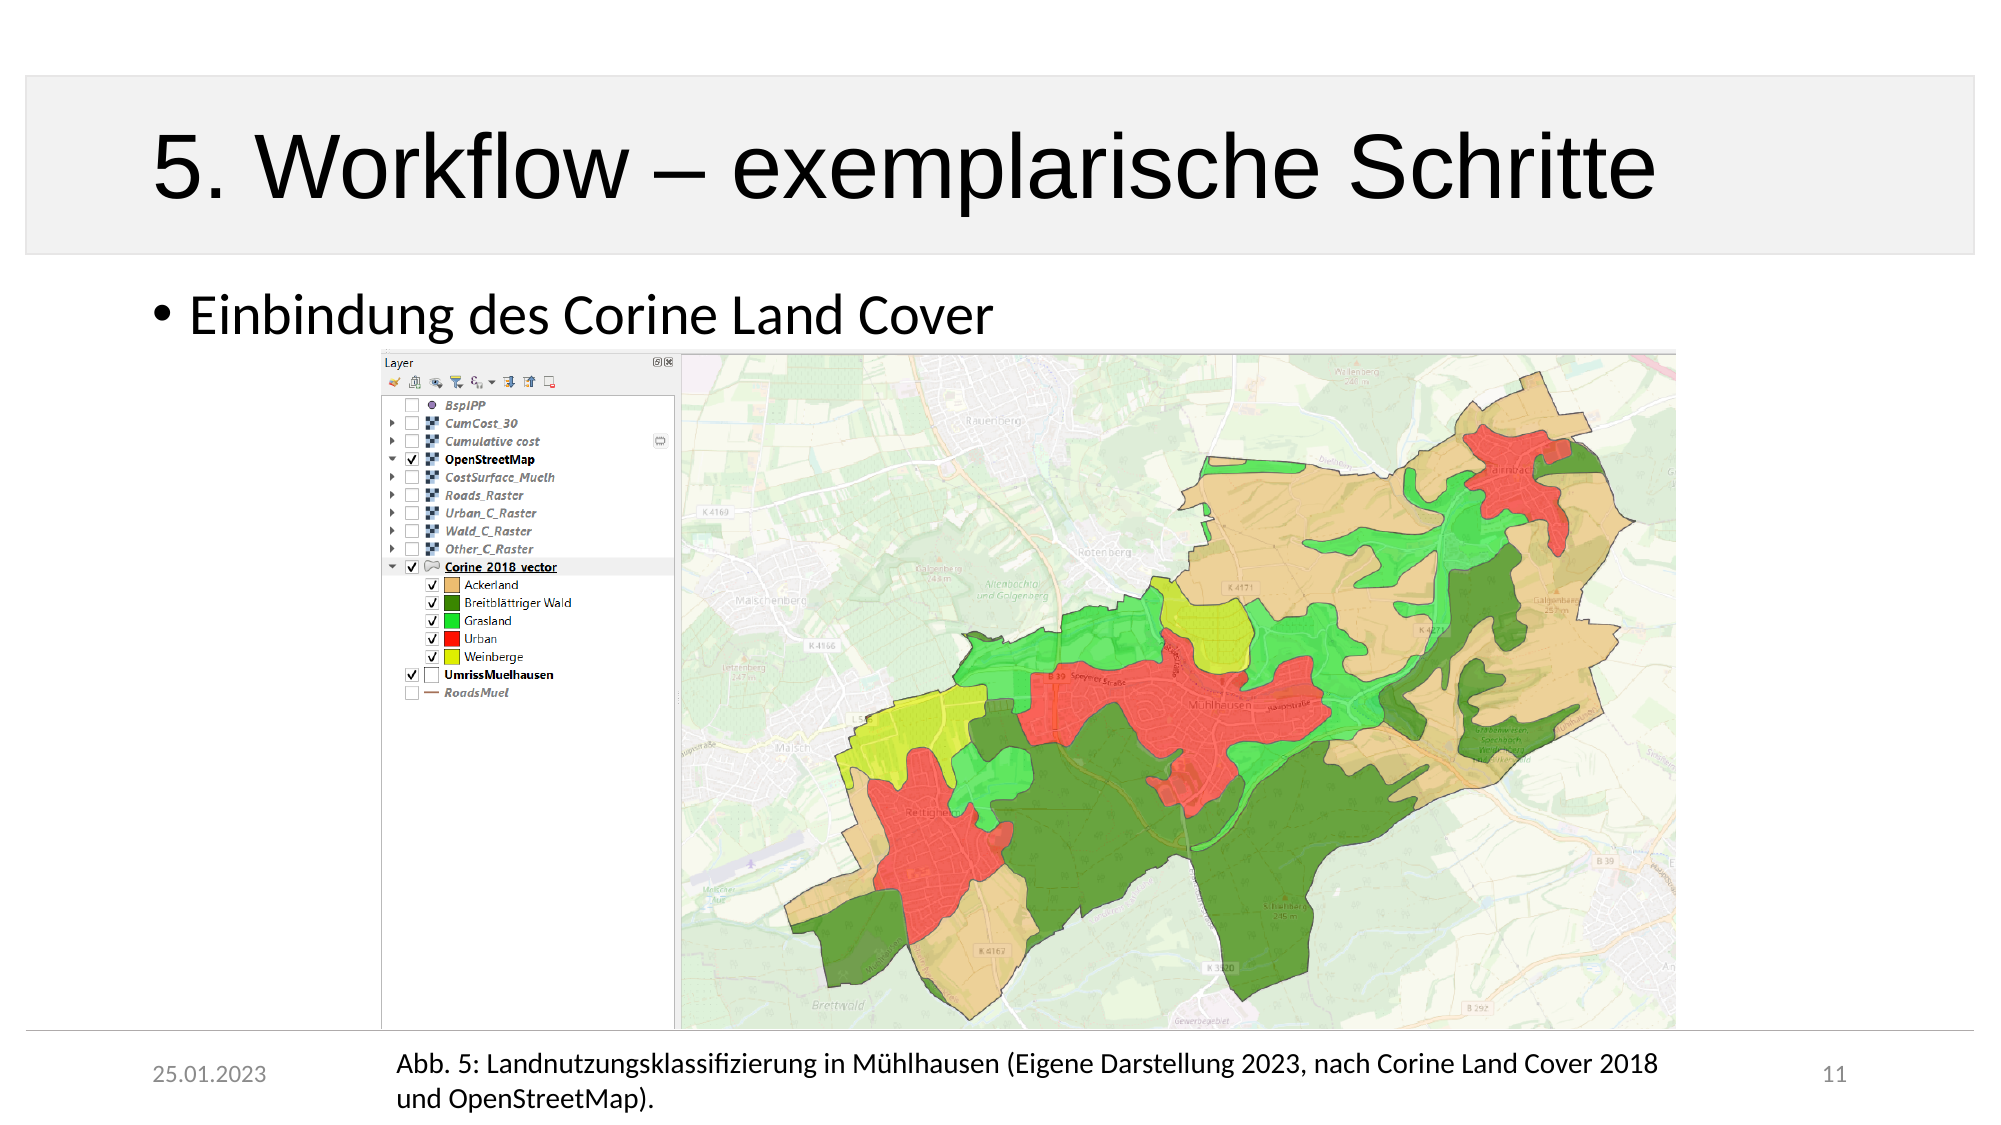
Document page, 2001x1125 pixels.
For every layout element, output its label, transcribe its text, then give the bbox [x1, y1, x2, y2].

slide_number 11 [1676, 1042, 1863, 1103]
text_box Abb. 5: Landnutzungsklassifizierung in Mühlhausen (Eigene Darstellung 2023, nach Corine Land Cover 2018 und OpenStreetMap). [381, 1036, 1676, 1122]
list Einbindung des Corine Land Cover [137, 276, 1863, 991]
title 5. Workflow – exemplarische Schritte [137, 59, 1863, 276]
text_box [1863, 75, 1975, 255]
text_box [25, 75, 137, 255]
picture [381, 349, 1676, 1029]
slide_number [137, 1042, 588, 1103]
